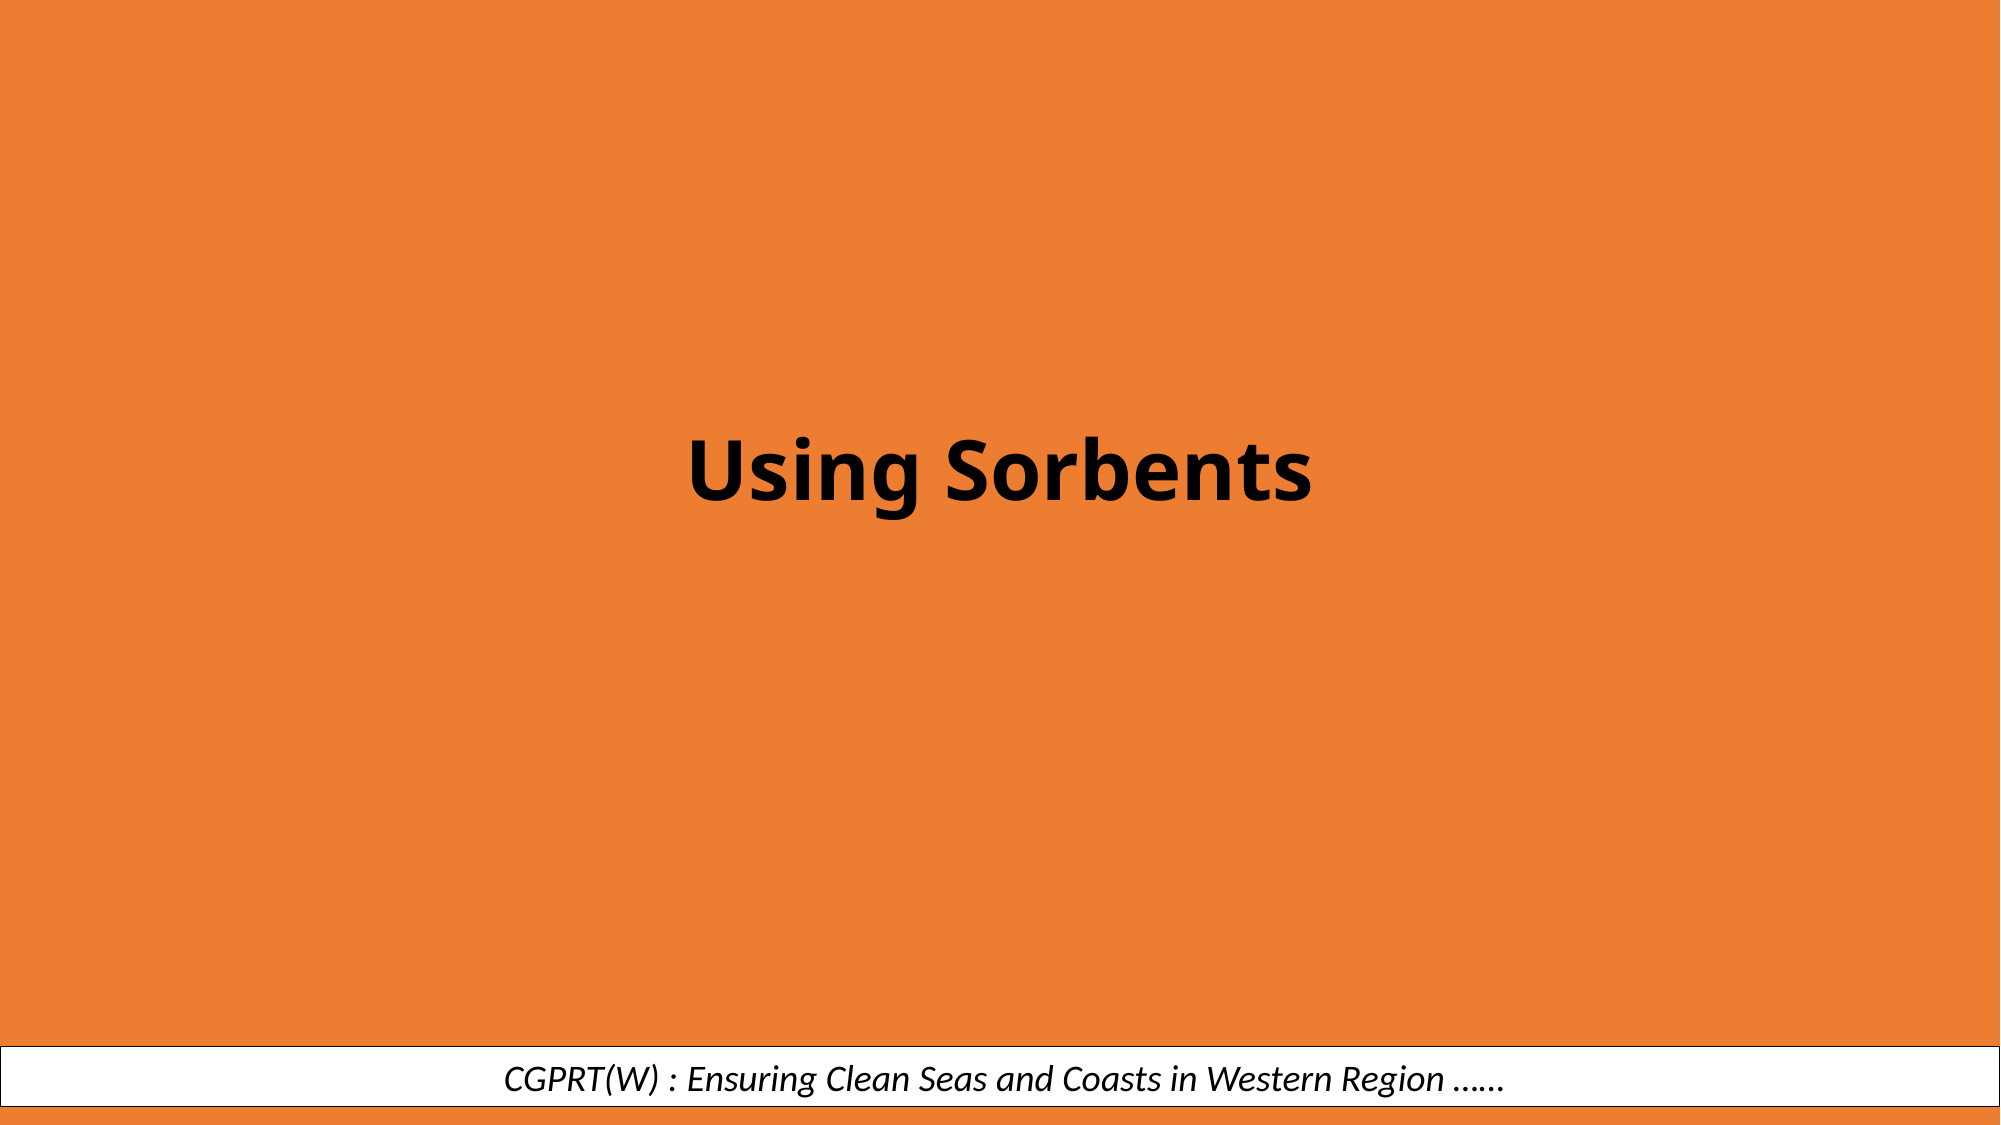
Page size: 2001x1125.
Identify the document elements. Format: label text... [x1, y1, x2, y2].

text_box Using Sorbents [61, 331, 1939, 560]
text_box CGPRT(W) : Ensuring Clean Seas and Coasts in Western Region …… [0, 1046, 2000, 1107]
